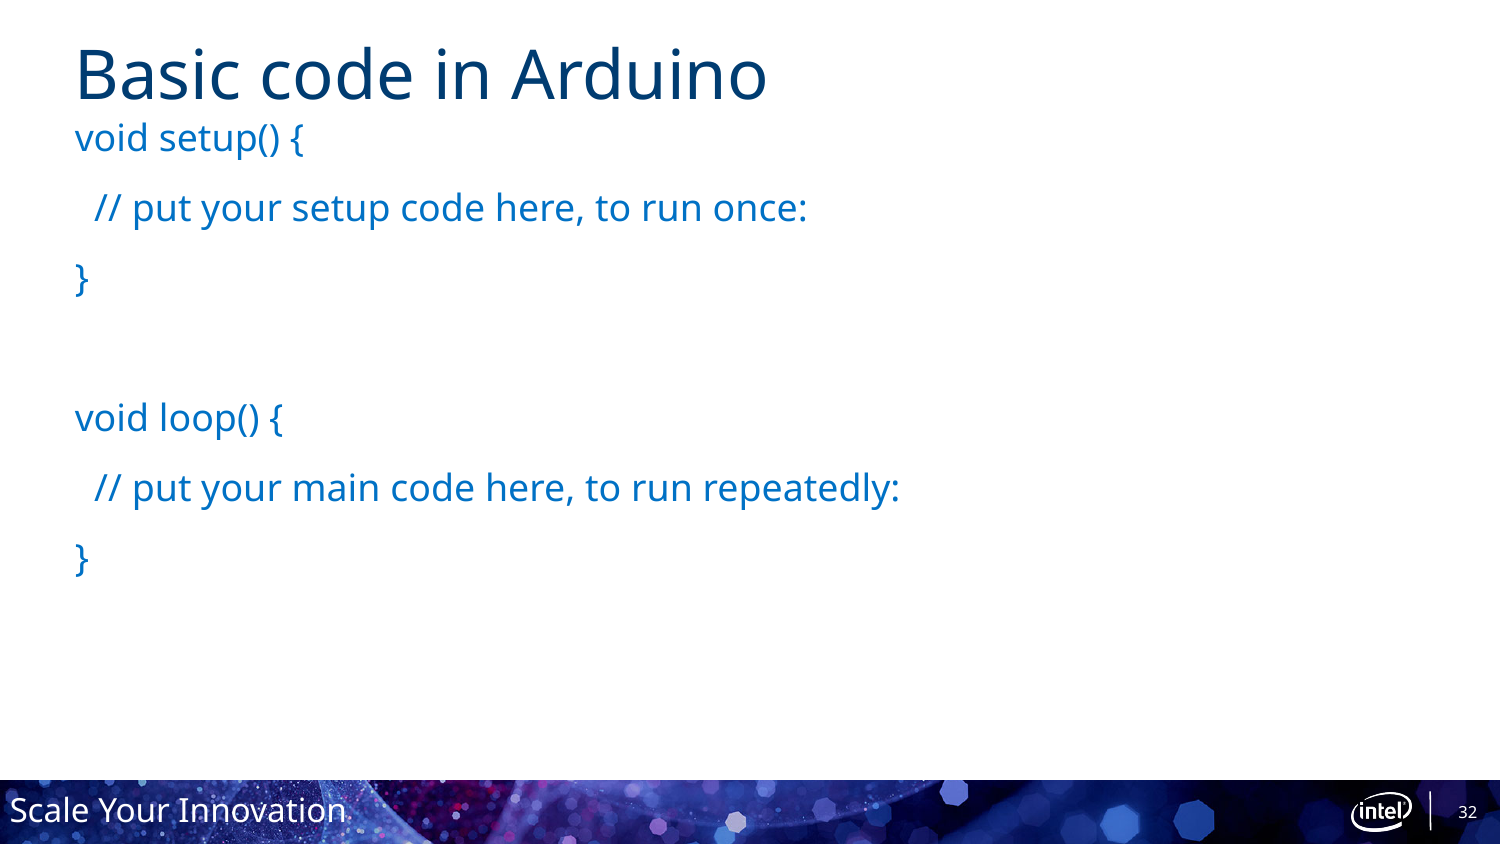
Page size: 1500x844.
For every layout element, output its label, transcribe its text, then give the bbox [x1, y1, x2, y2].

list void setup() { // put your setup code here, to run once: } void loop() { // put your main code here, to run repeatedly: } [74, 113, 1425, 760]
title Basic code in Arduino [74, 50, 1425, 113]
picture [0, 780, 1500, 844]
slide_number 32 [1127, 791, 1478, 837]
